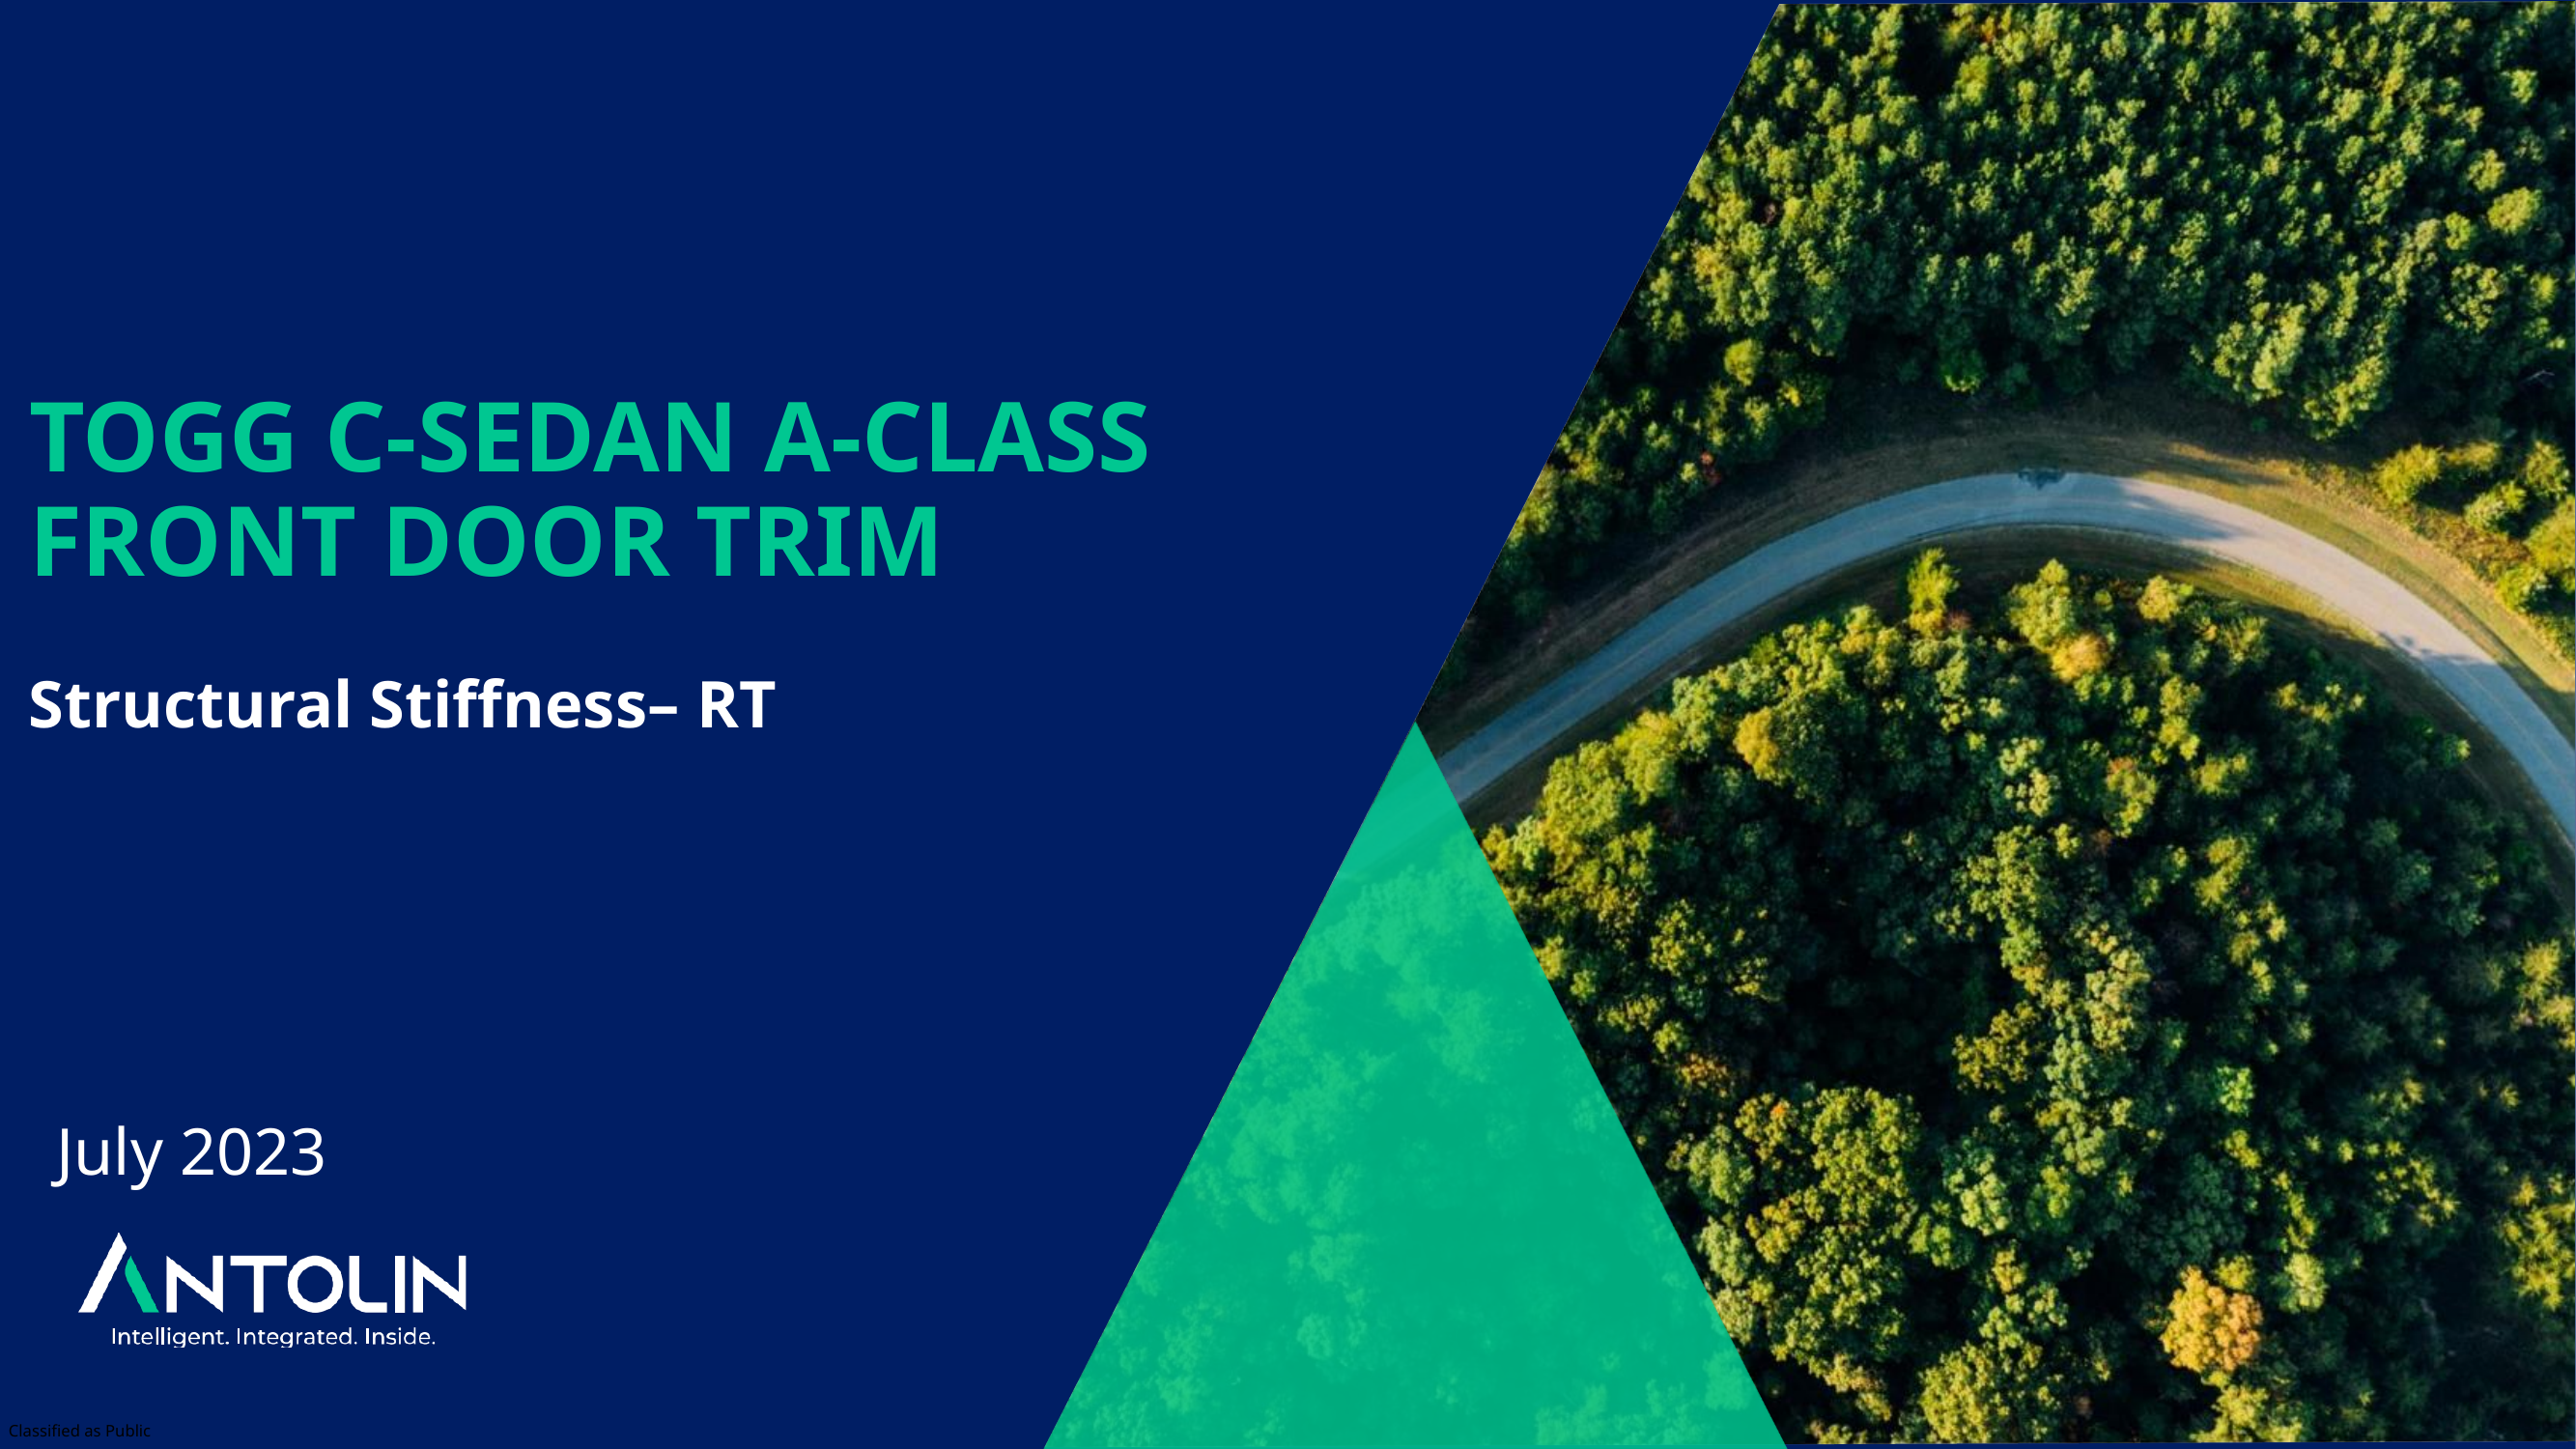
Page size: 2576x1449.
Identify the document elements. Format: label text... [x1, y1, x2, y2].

text_box July 2023 [42, 1112, 860, 1208]
text_box Structural Stiffness– RT [14, 656, 1606, 749]
picture [1043, 1, 2576, 1449]
title TOGG C-SEDAN A-CLASS FRONT DOOR TRIM [14, 398, 1491, 588]
